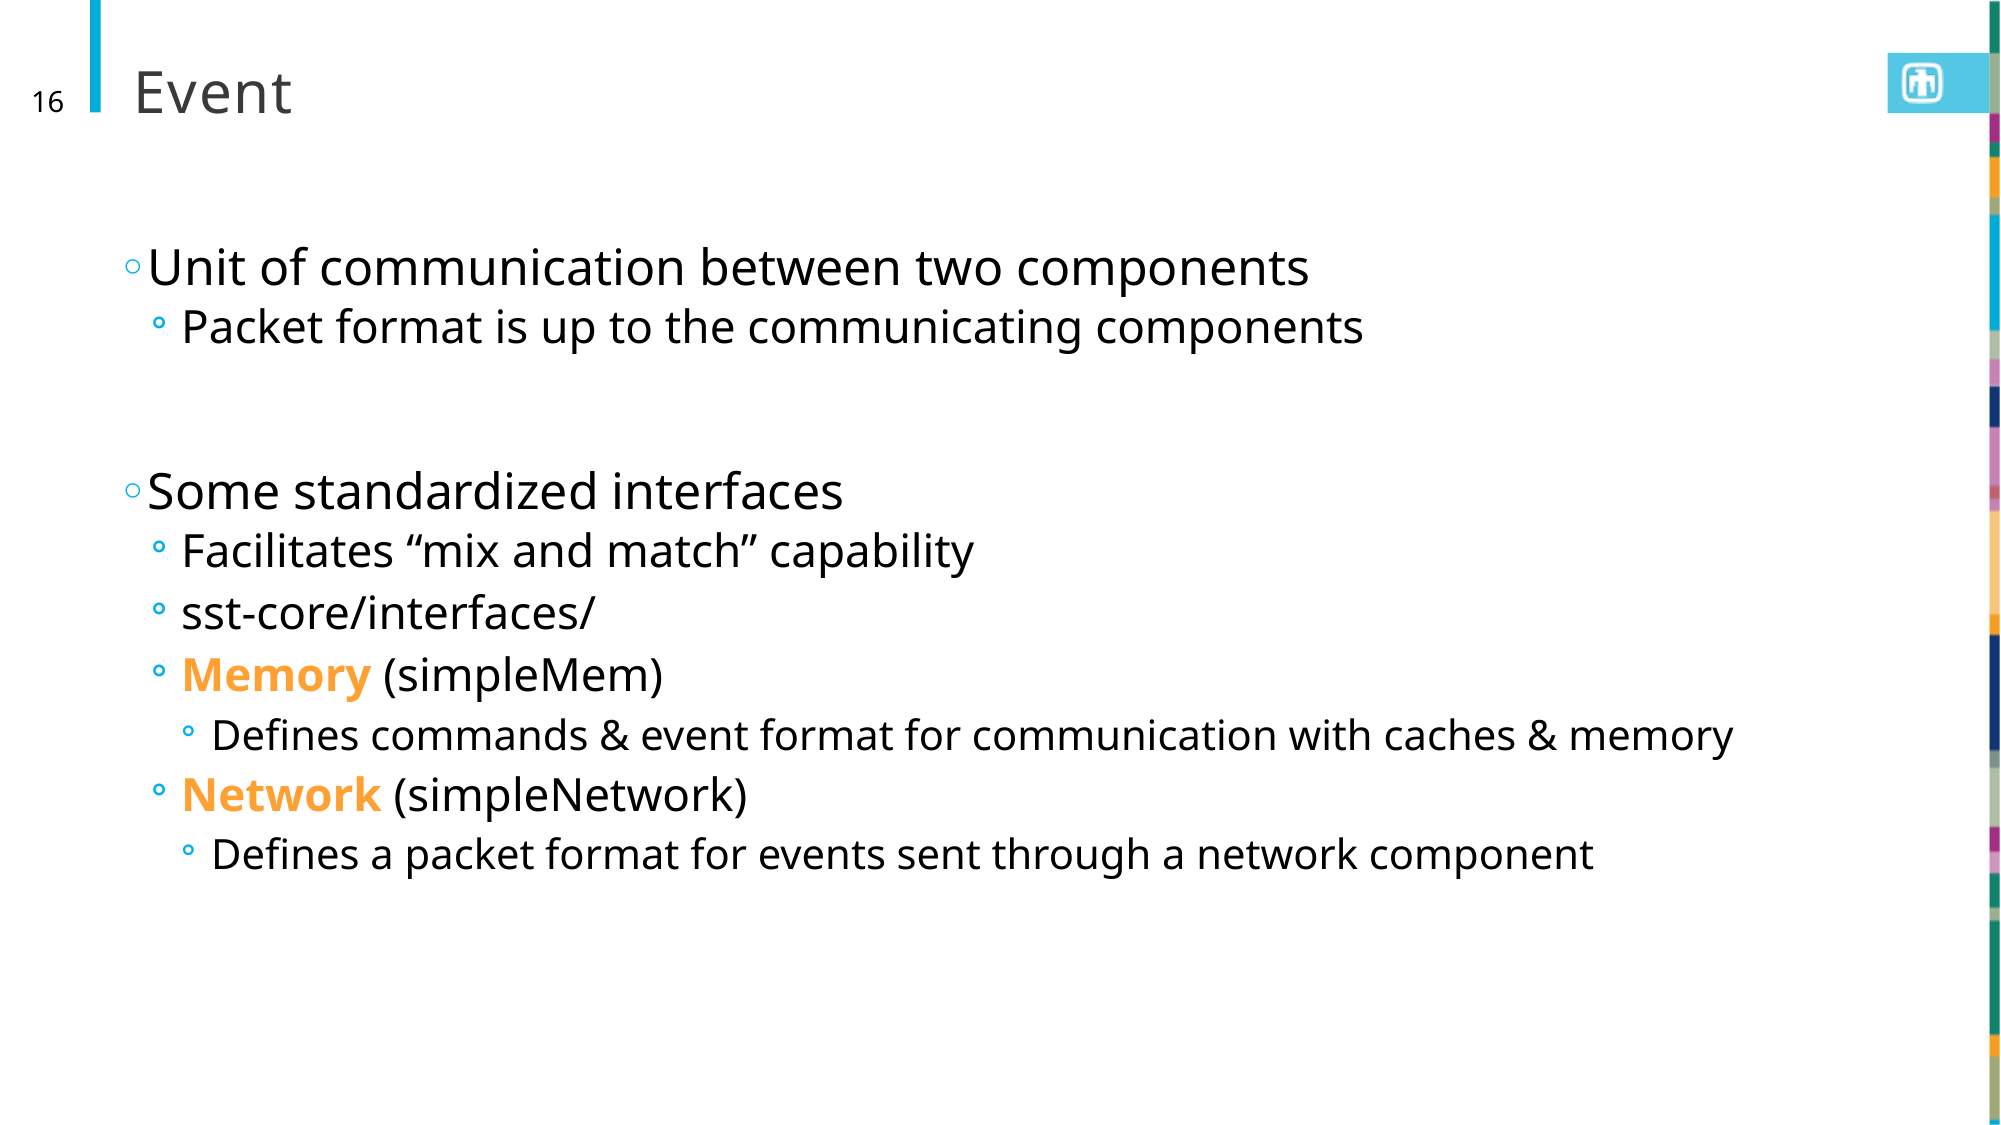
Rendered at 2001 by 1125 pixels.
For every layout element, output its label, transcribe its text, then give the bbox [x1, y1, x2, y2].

picture [1990, 330, 1999, 1120]
picture [1901, 62, 1944, 104]
picture [1990, 1, 1999, 215]
title Event [118, 39, 1769, 133]
slide_number 16 [10, 73, 80, 133]
list Unit of communication between two components Packet format is up to the communicating components Some standardized interfaces Facilitates “mix and match” capability sst-core/interfaces/ Memory (simpleMem) Defines commands & event format for communication with caches & memory Network (simpleNetwork) Defines a packet format for events sent through a network component [118, 234, 1888, 1000]
